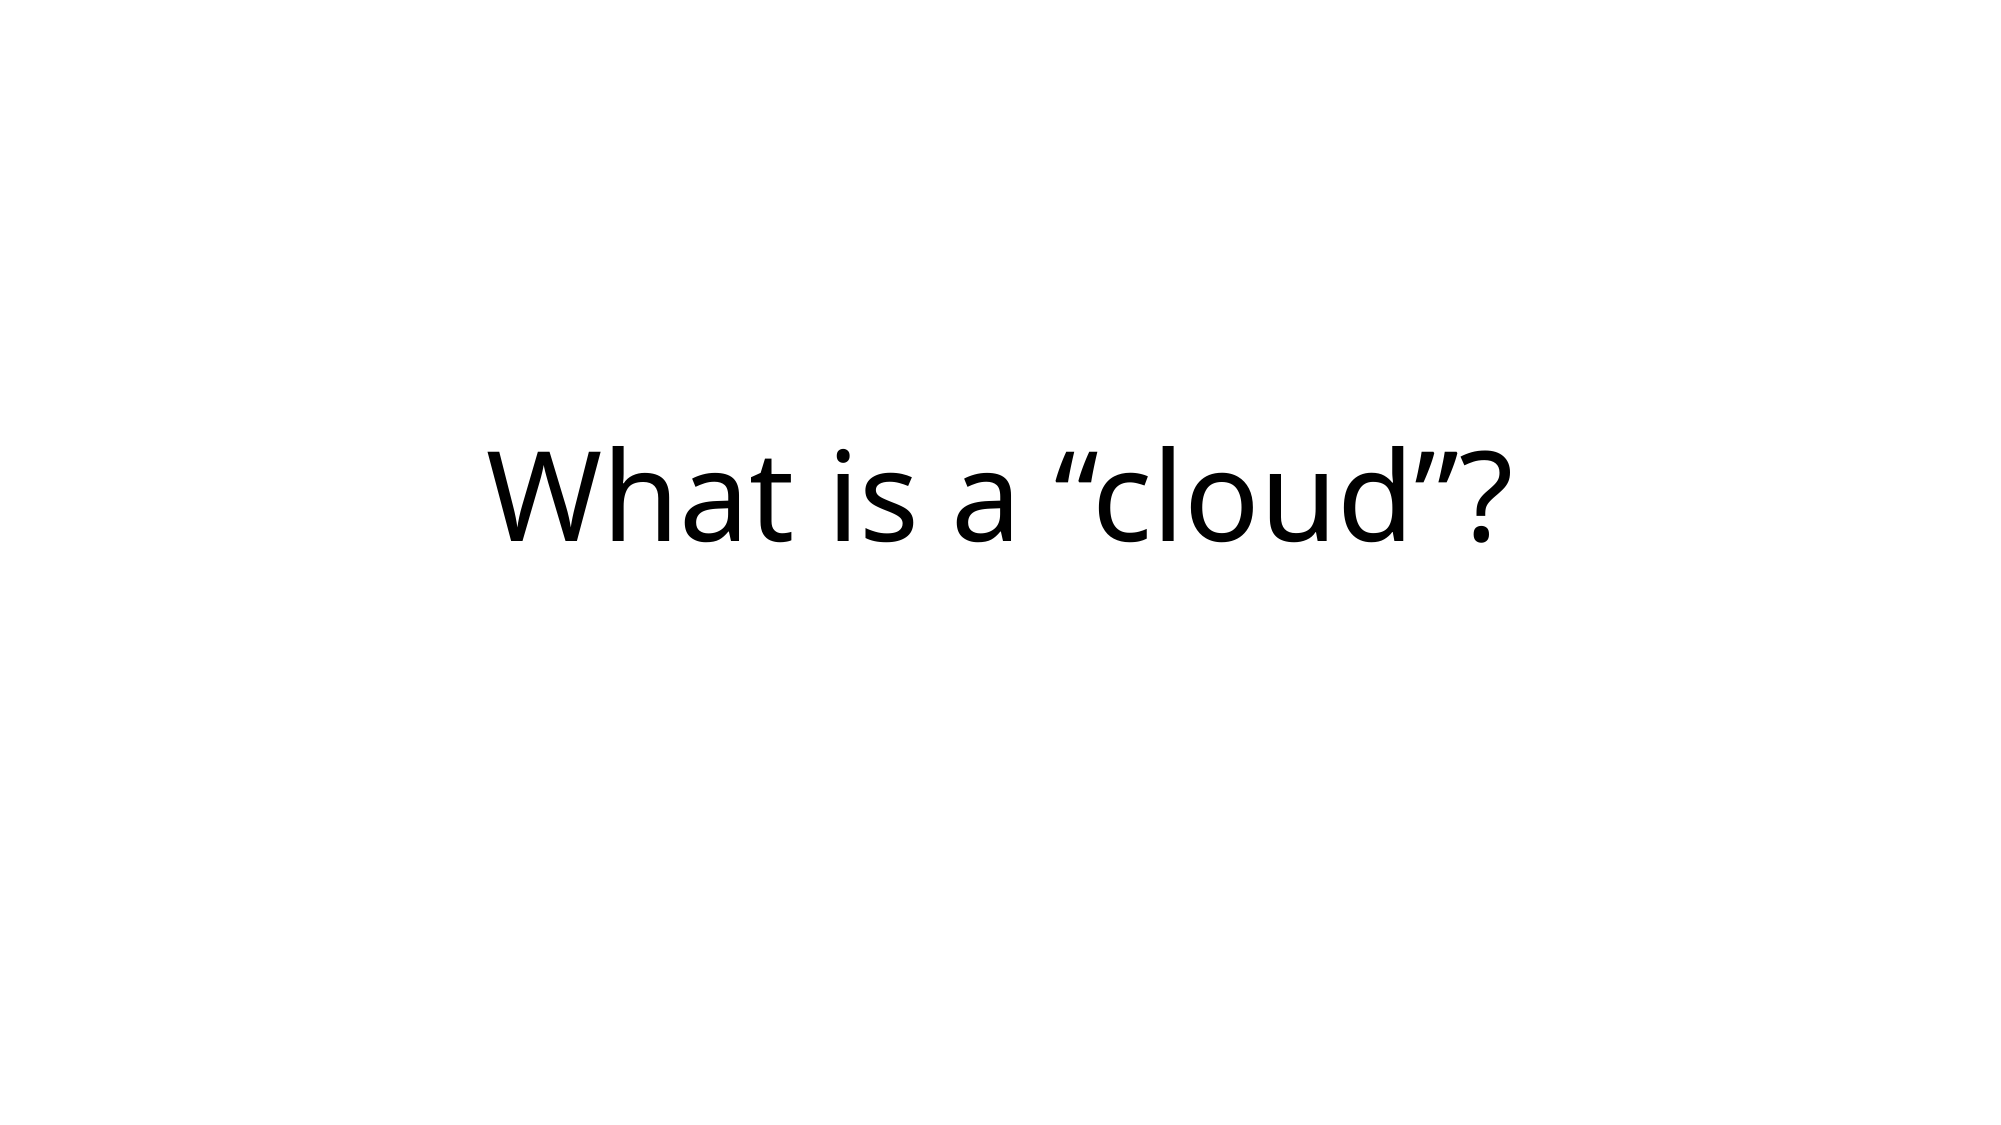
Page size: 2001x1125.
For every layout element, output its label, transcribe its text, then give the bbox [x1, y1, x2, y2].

title What is a “cloud”? [249, 184, 1750, 576]
